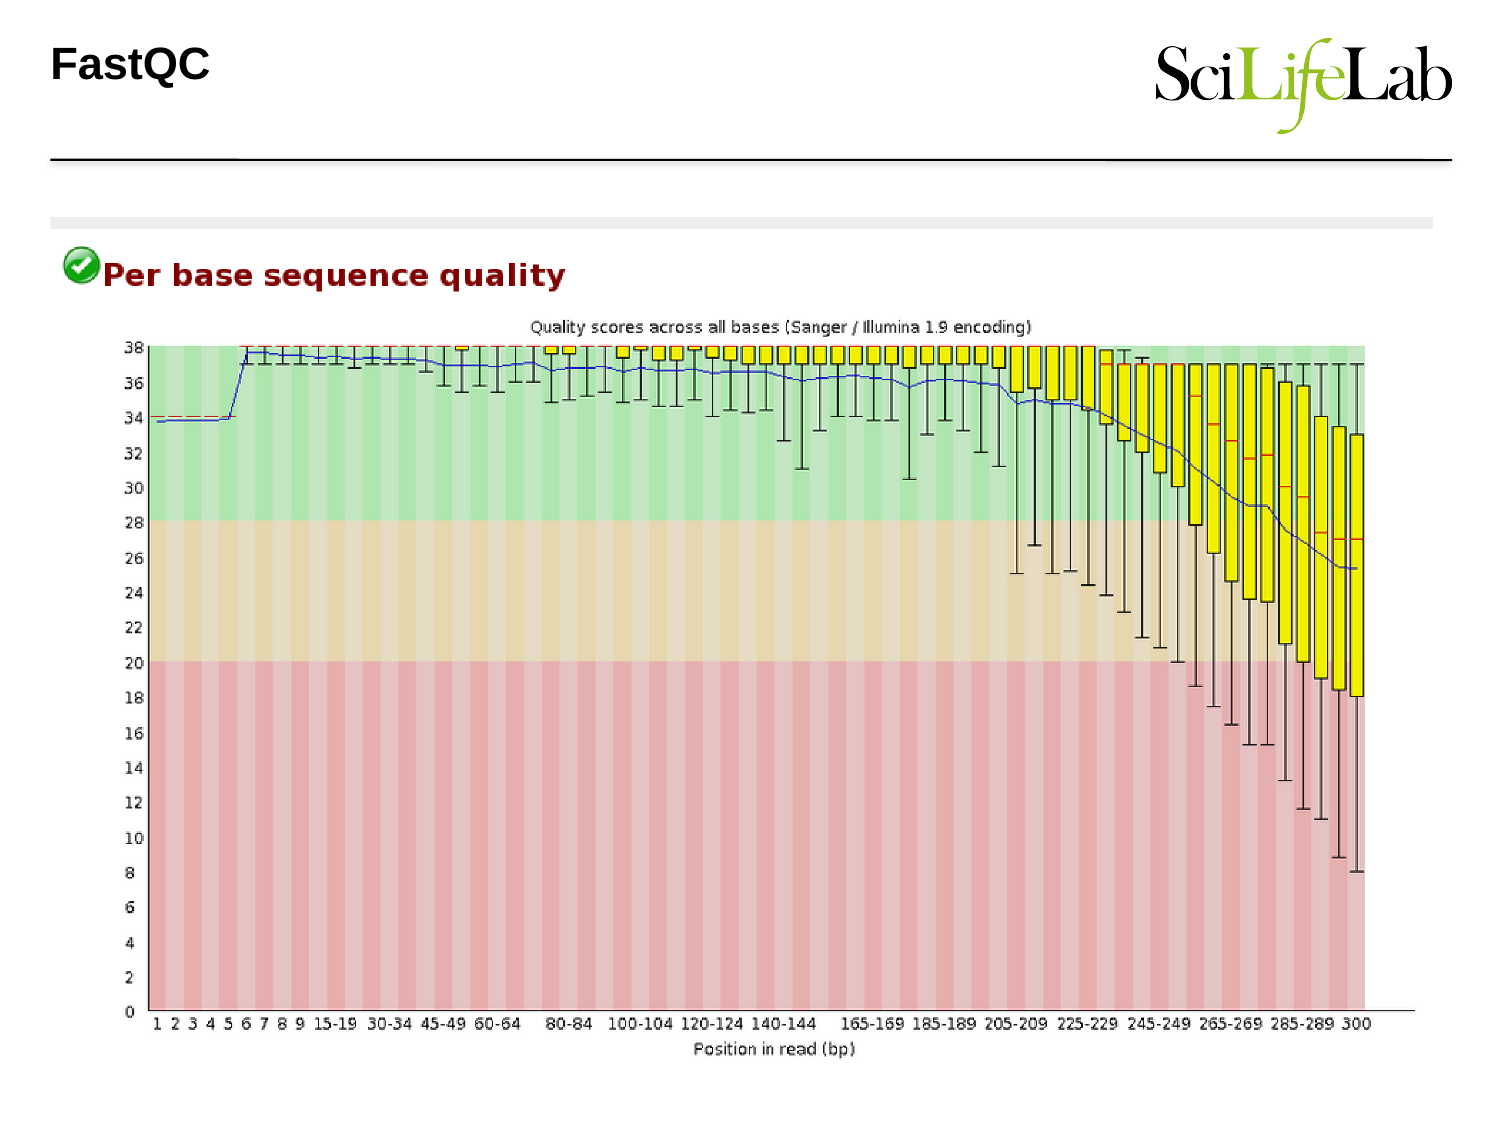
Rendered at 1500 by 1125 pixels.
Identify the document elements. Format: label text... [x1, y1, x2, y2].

title FastQC [50, 34, 1452, 139]
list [50, 216, 1434, 1075]
